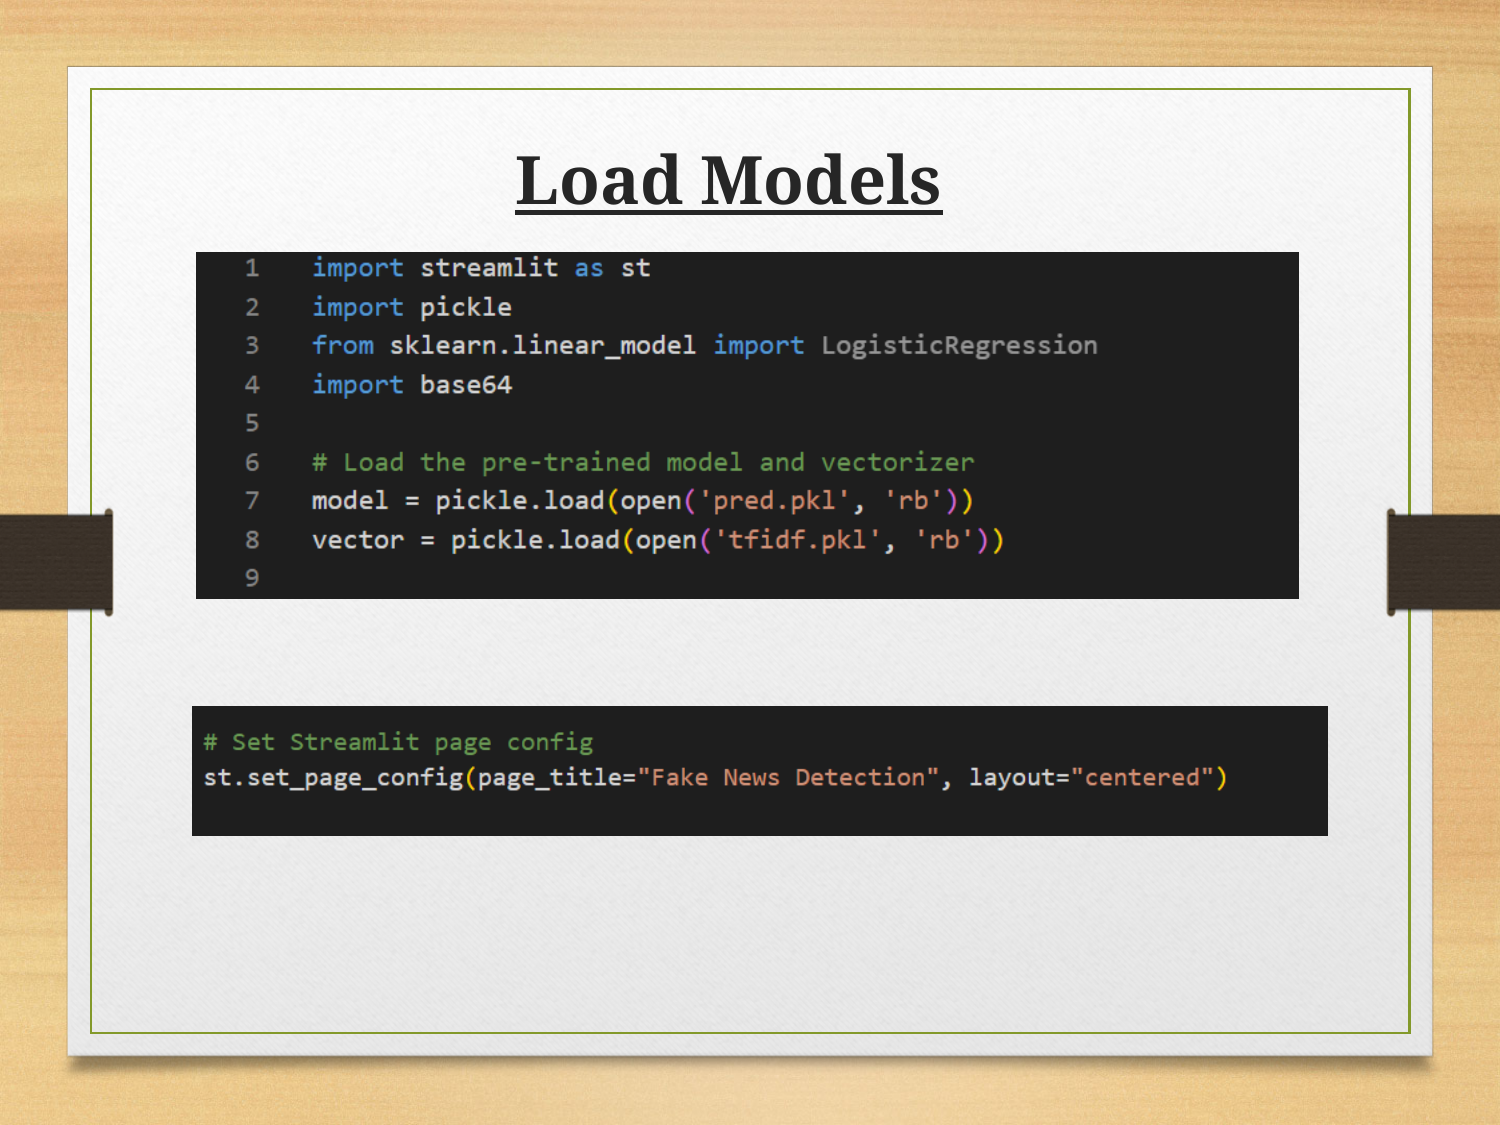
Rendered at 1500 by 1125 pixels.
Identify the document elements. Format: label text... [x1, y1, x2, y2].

picture [0, 0, 1500, 1125]
title Load Models [414, 119, 1044, 237]
